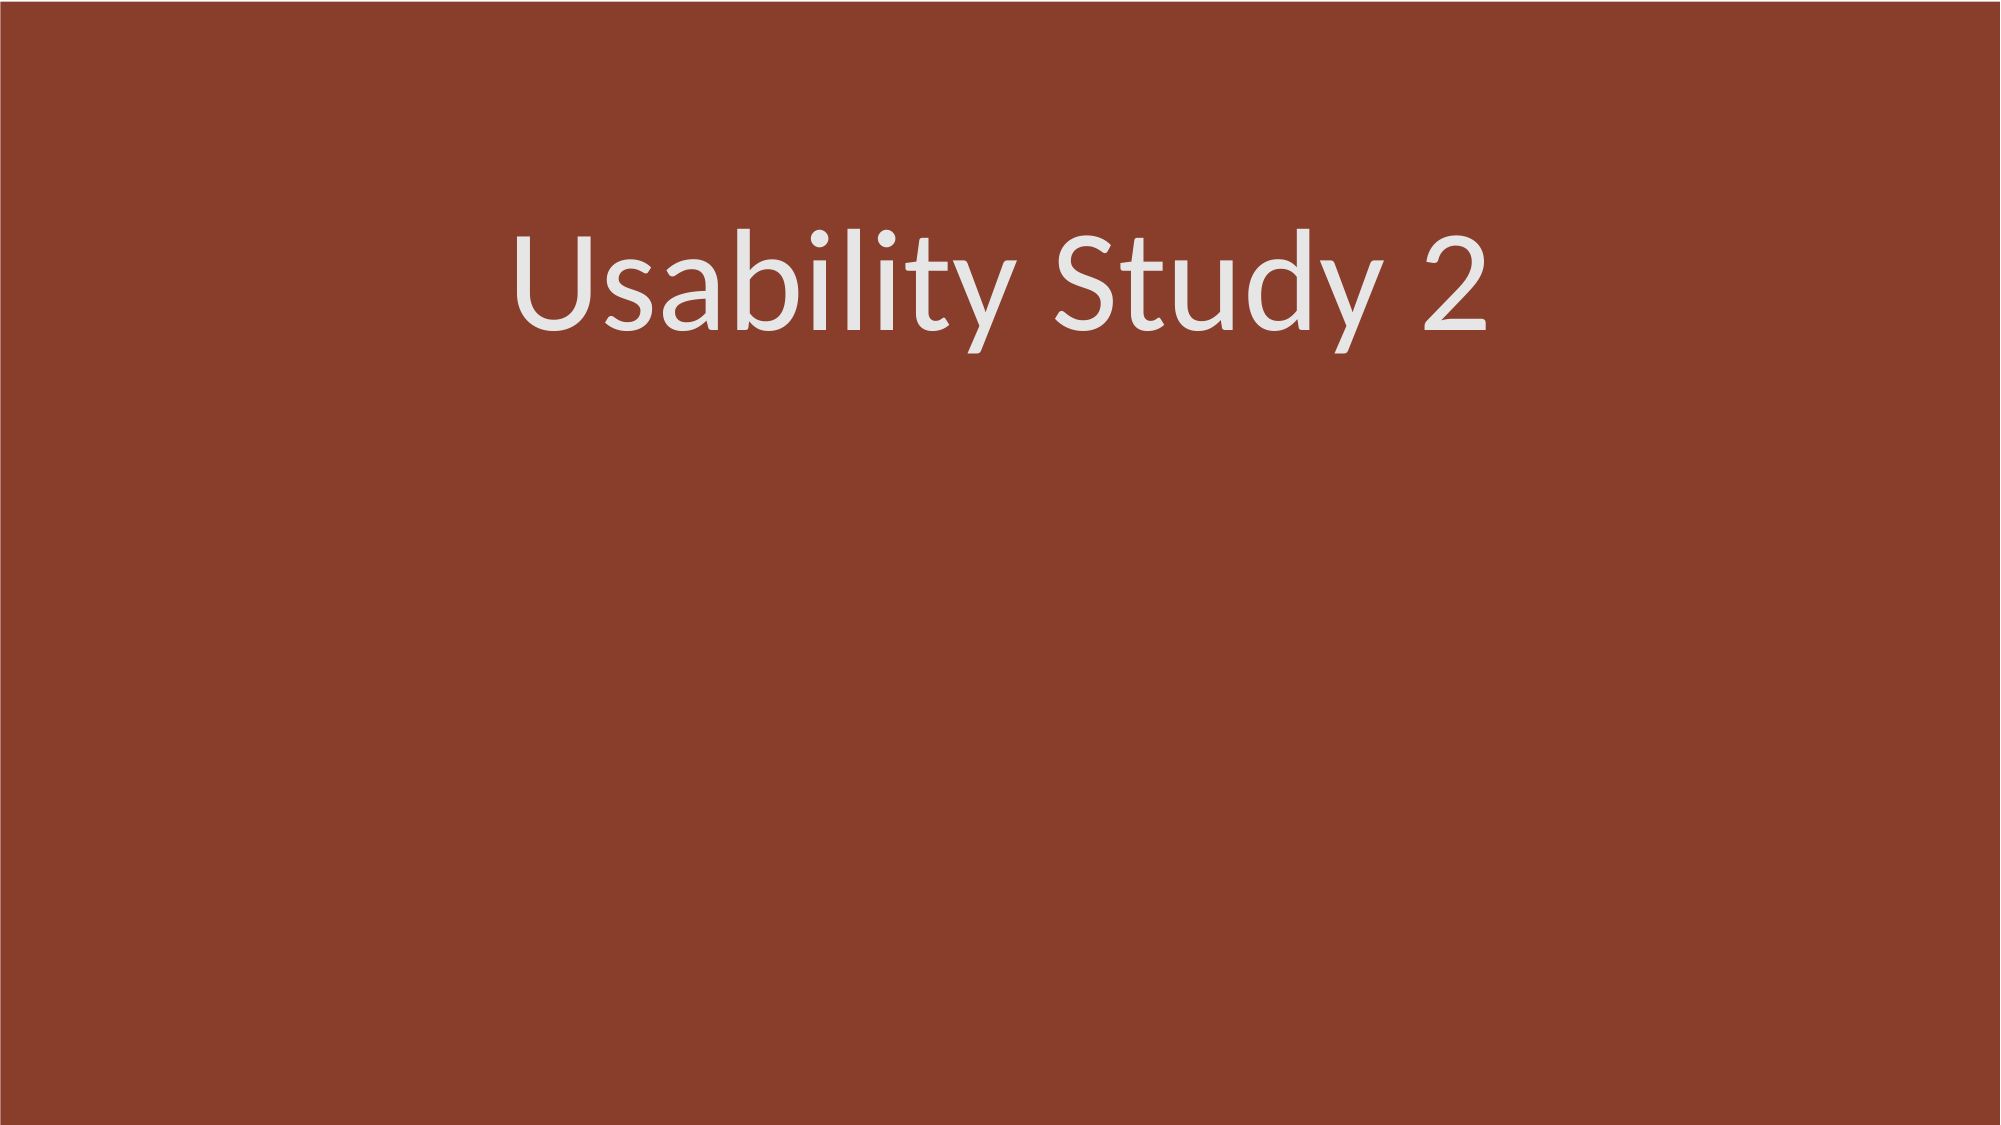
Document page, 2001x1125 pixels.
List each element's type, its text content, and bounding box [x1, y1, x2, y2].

subtitle Usability Study 2 [0, 1, 2000, 1125]
